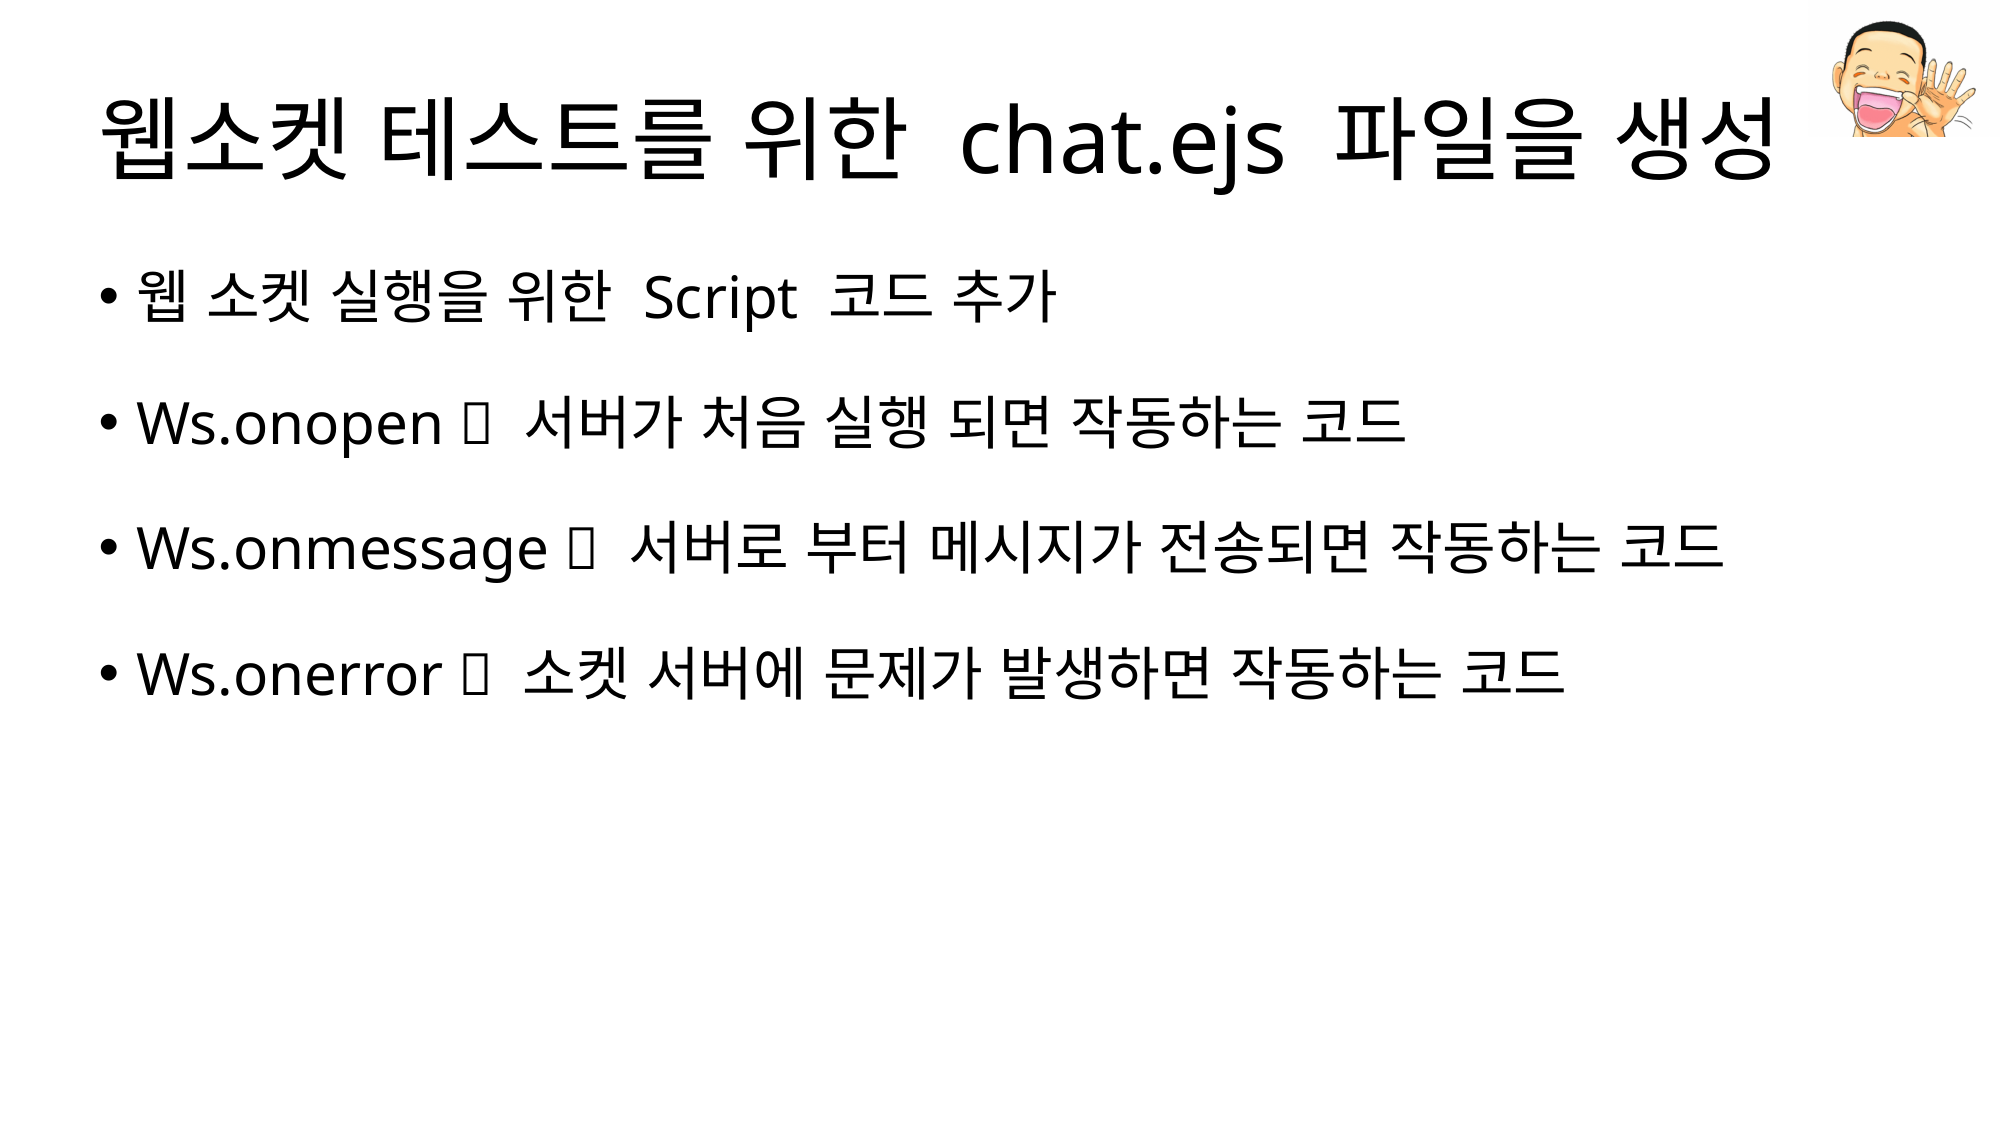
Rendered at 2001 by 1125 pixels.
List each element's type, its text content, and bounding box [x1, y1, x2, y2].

list 웹 소켓 실행을 위한 Script 코드 추가 Ws.onopen  서버가 처음 실행 되면 작동하는 코드 Ws.onmessage  서버로 부터 메시지가 전송되면 작동하는 코드 Ws.onerror  소켓 서버에 문제가 발생하면 작동하는 코드 [83, 217, 1931, 1100]
picture [1931, 0, 2000, 137]
title 웹소켓 테스트를 위한 chat.ejs 파일을 생성 [83, 0, 1931, 217]
